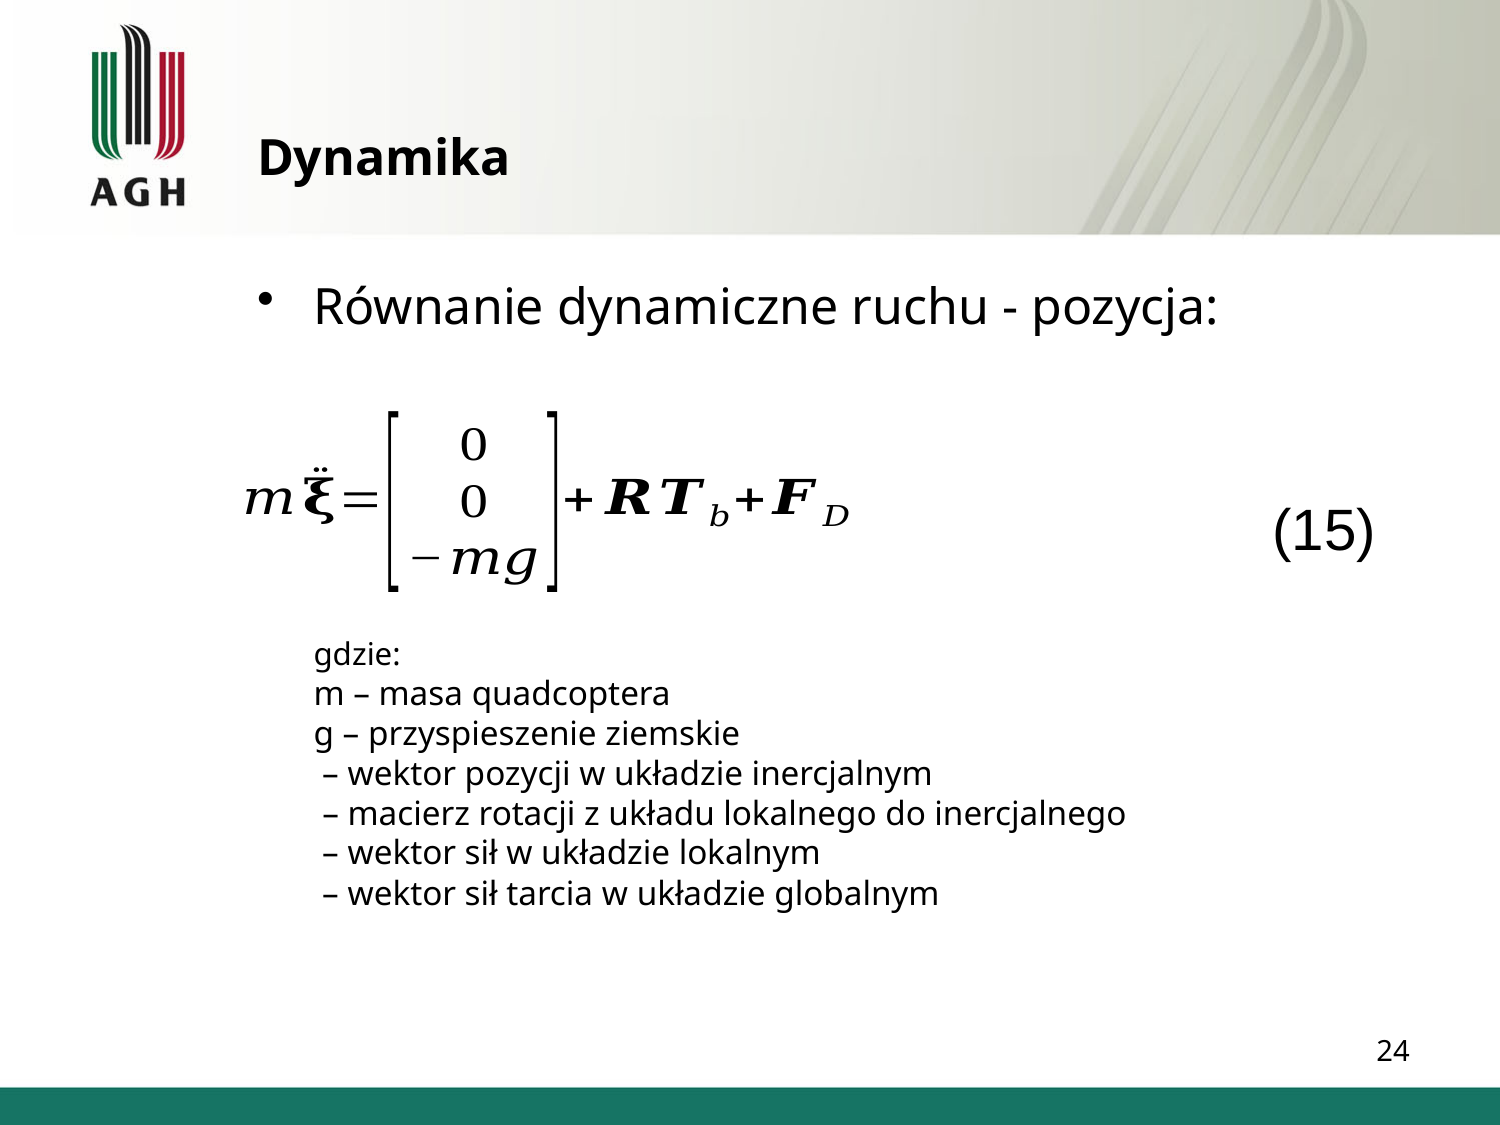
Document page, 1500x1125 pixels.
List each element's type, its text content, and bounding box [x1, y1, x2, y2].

picture [0, 0, 1500, 1125]
title Dynamika [242, 78, 1425, 233]
slide_number 24 [1074, 1024, 1425, 1103]
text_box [241, 408, 1396, 596]
